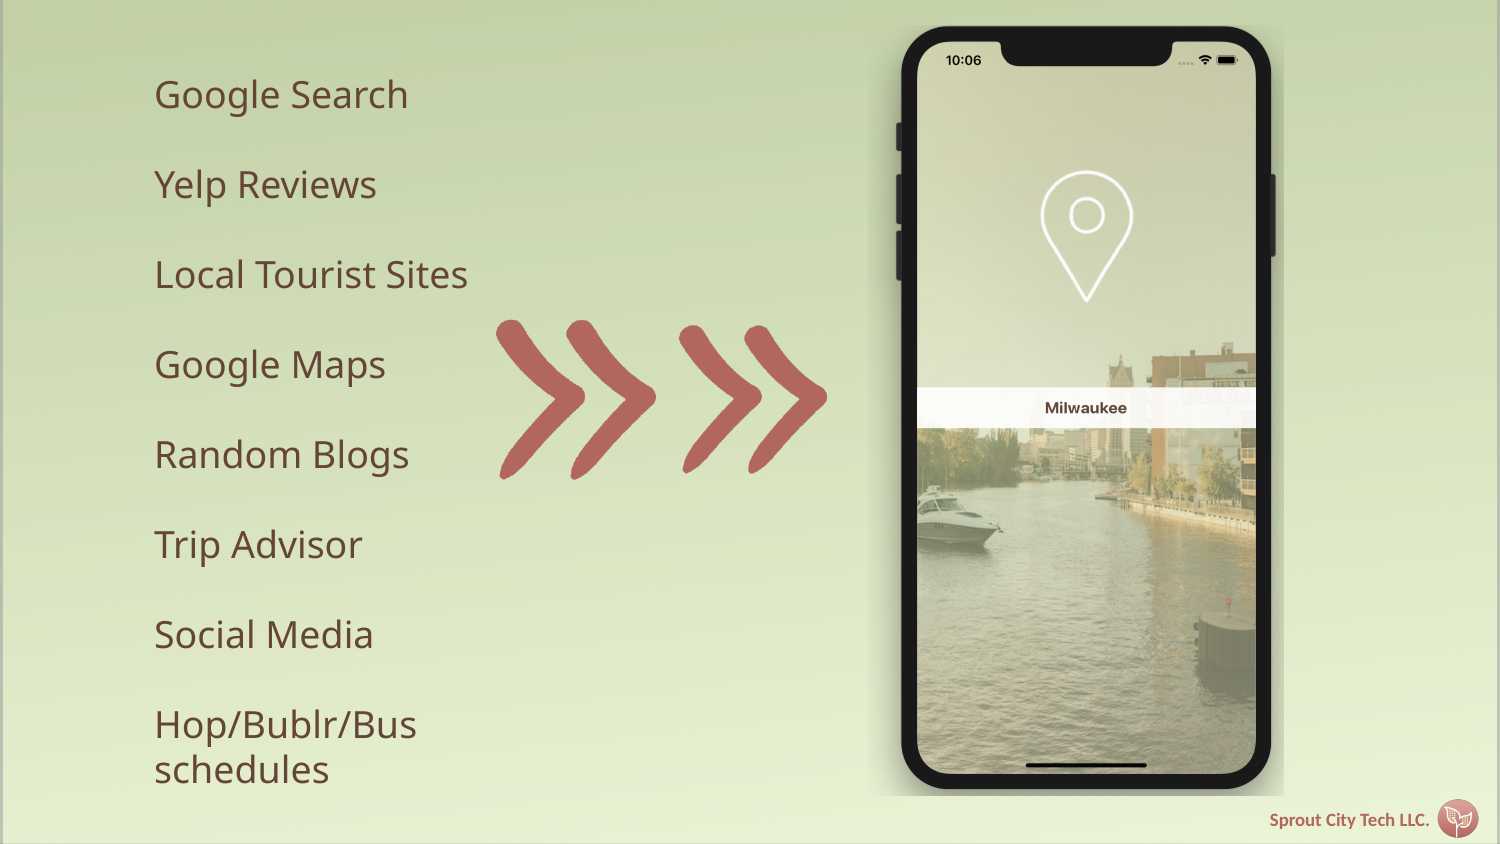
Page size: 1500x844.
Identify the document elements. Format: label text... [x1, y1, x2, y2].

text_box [1254, 795, 1485, 842]
text_box Google Search Yelp Reviews Local Tourist Sites Google Maps Random Blogs Trip Advisor Social Media Hop/Bublr/Bus schedules [139, 56, 576, 545]
picture [0, 0, 1500, 844]
